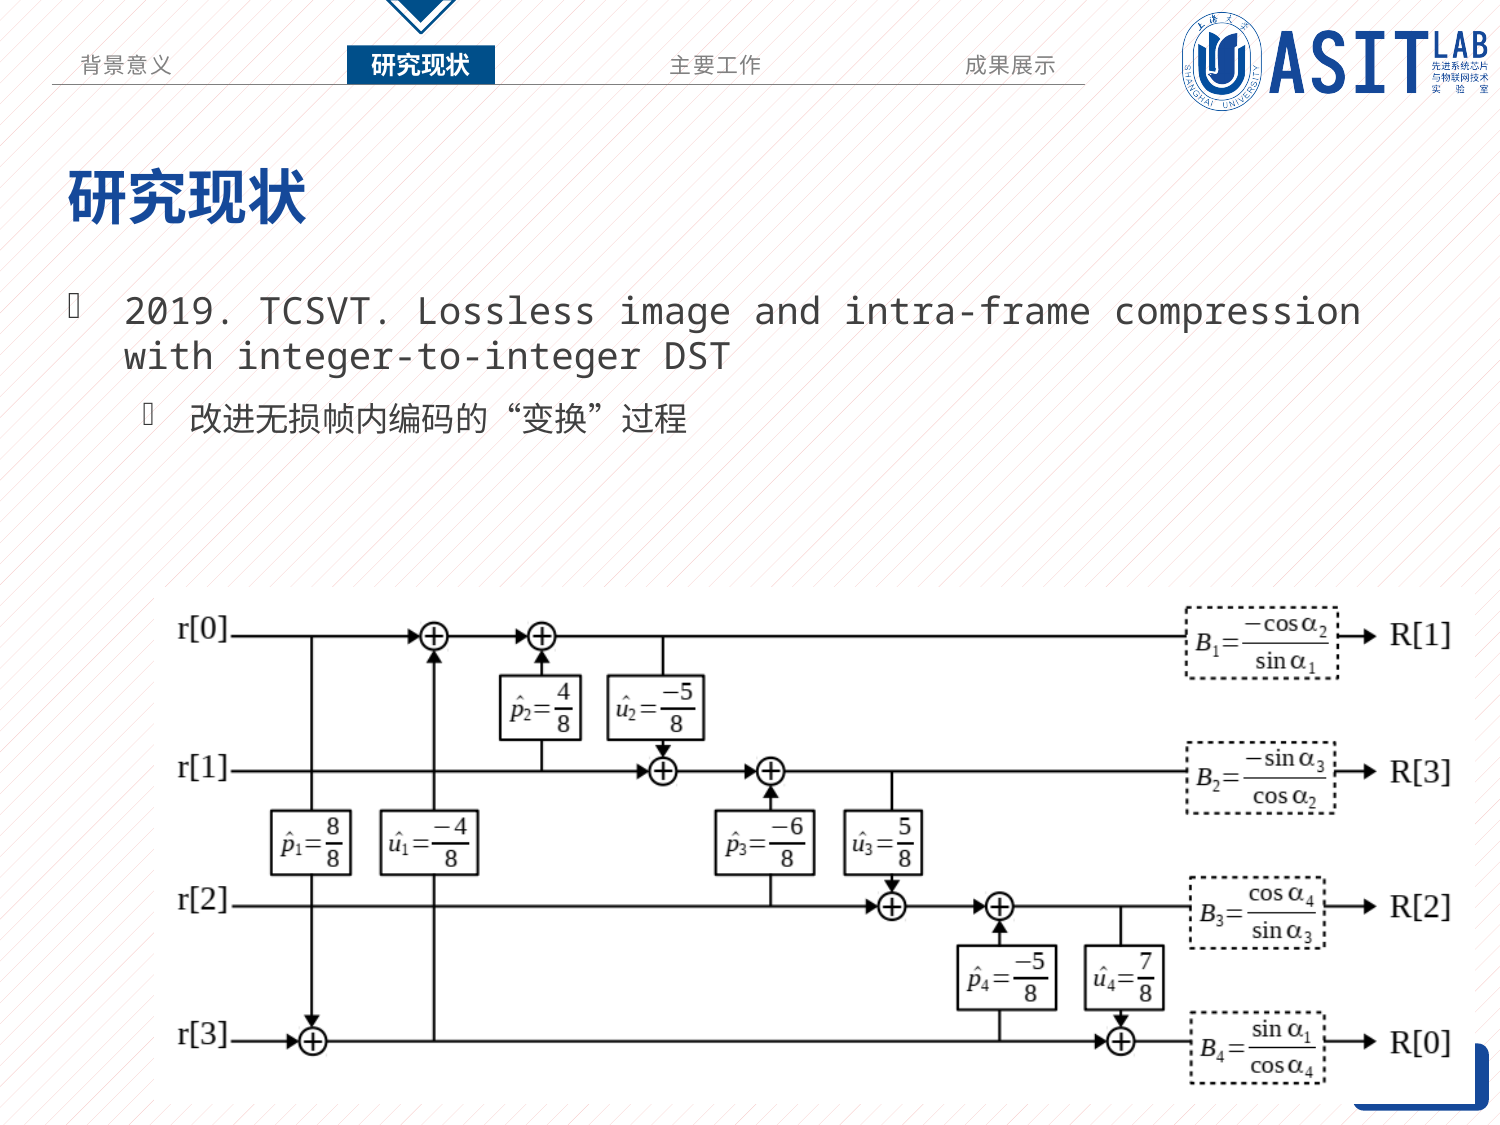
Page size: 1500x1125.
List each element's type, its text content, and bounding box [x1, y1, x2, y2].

title 研究现状 [52, 152, 1444, 240]
list 2019. TCSVT. Lossless image and intra-frame compression with integer-to-integer DST 改进无损帧内编码的“变换”过程 [52, 279, 1444, 1027]
picture [153, 587, 1476, 1104]
picture [1181, 10, 1263, 113]
